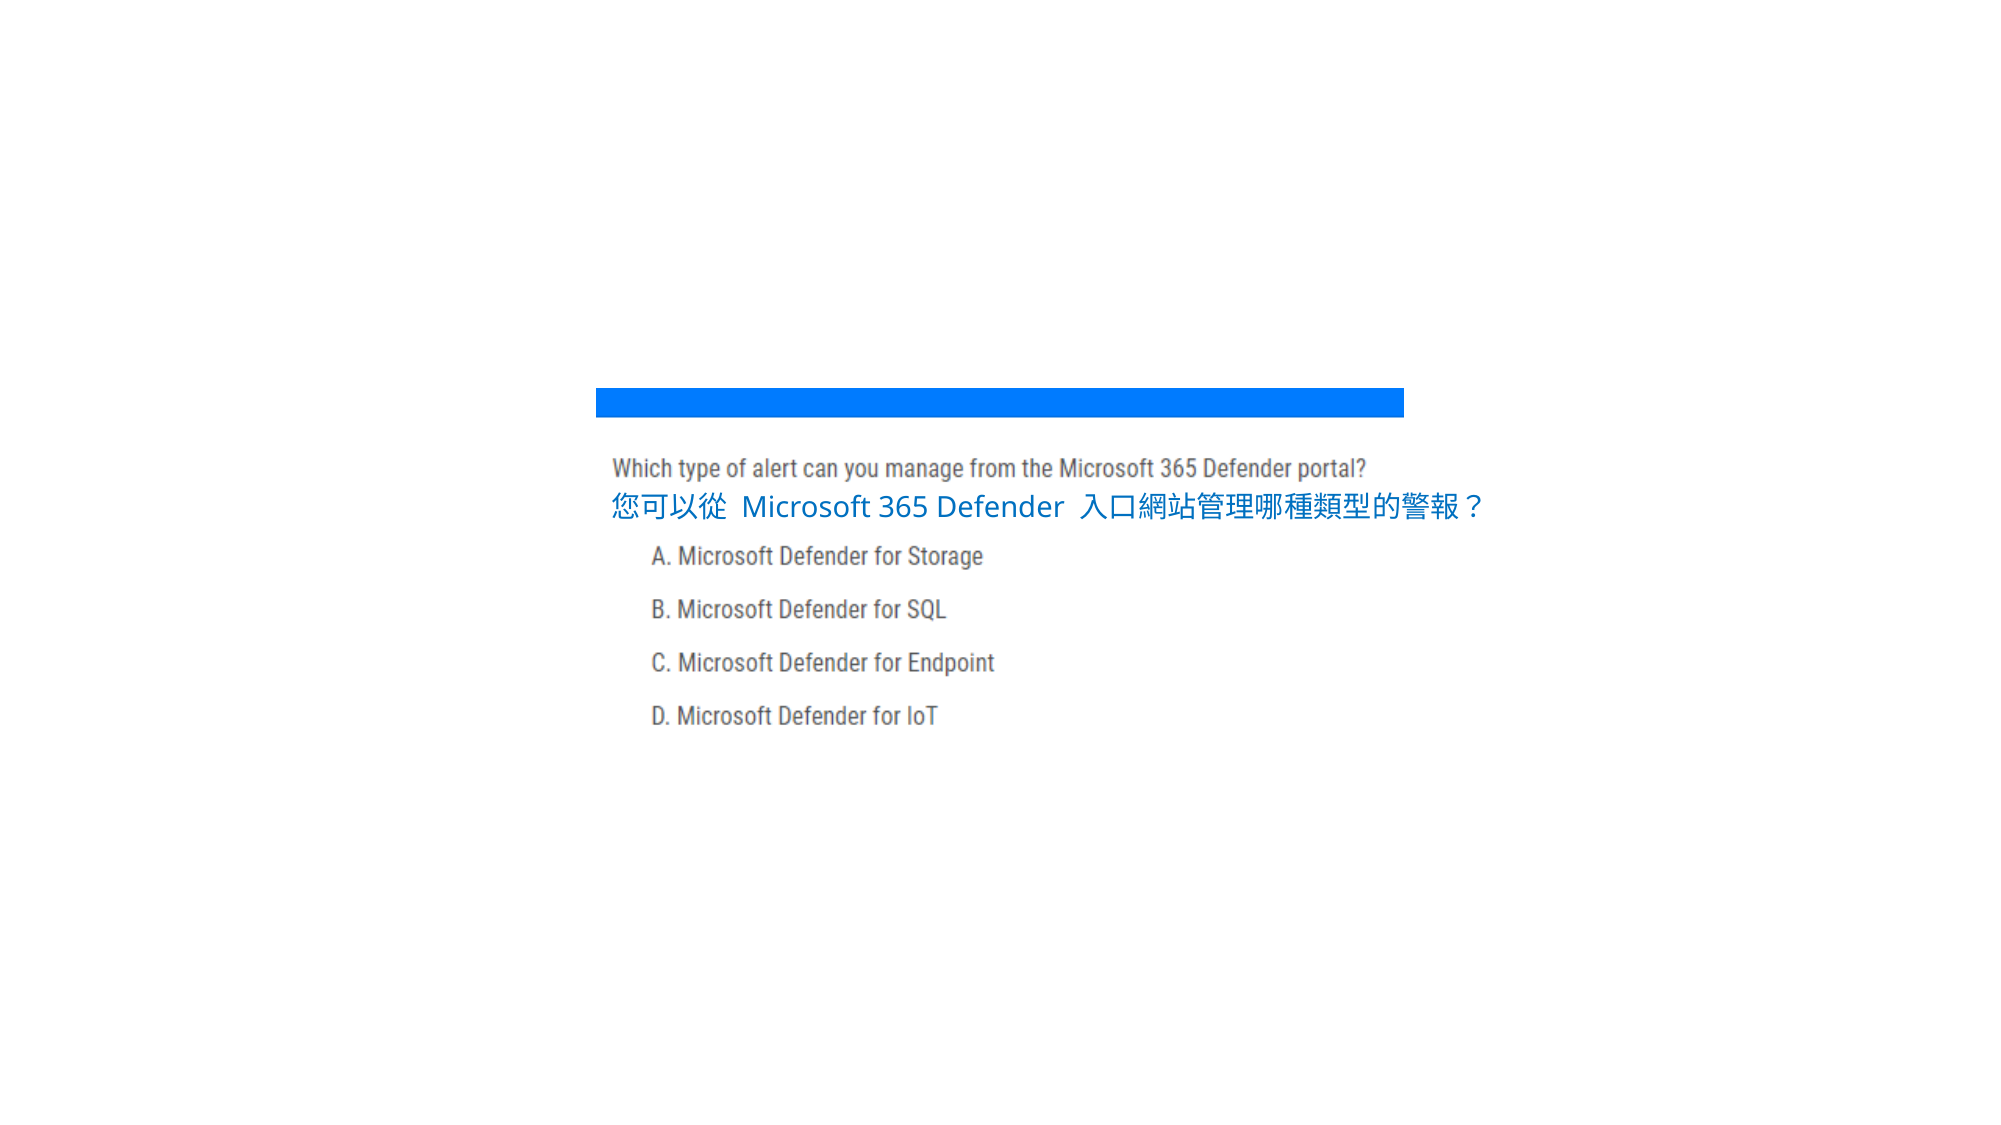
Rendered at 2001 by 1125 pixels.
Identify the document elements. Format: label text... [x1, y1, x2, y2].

text_box 您可以從 Microsoft 365 Defender 入口網站管理哪種類型的警報？ [1410, 480, 1596, 531]
picture [595, 388, 1405, 737]
